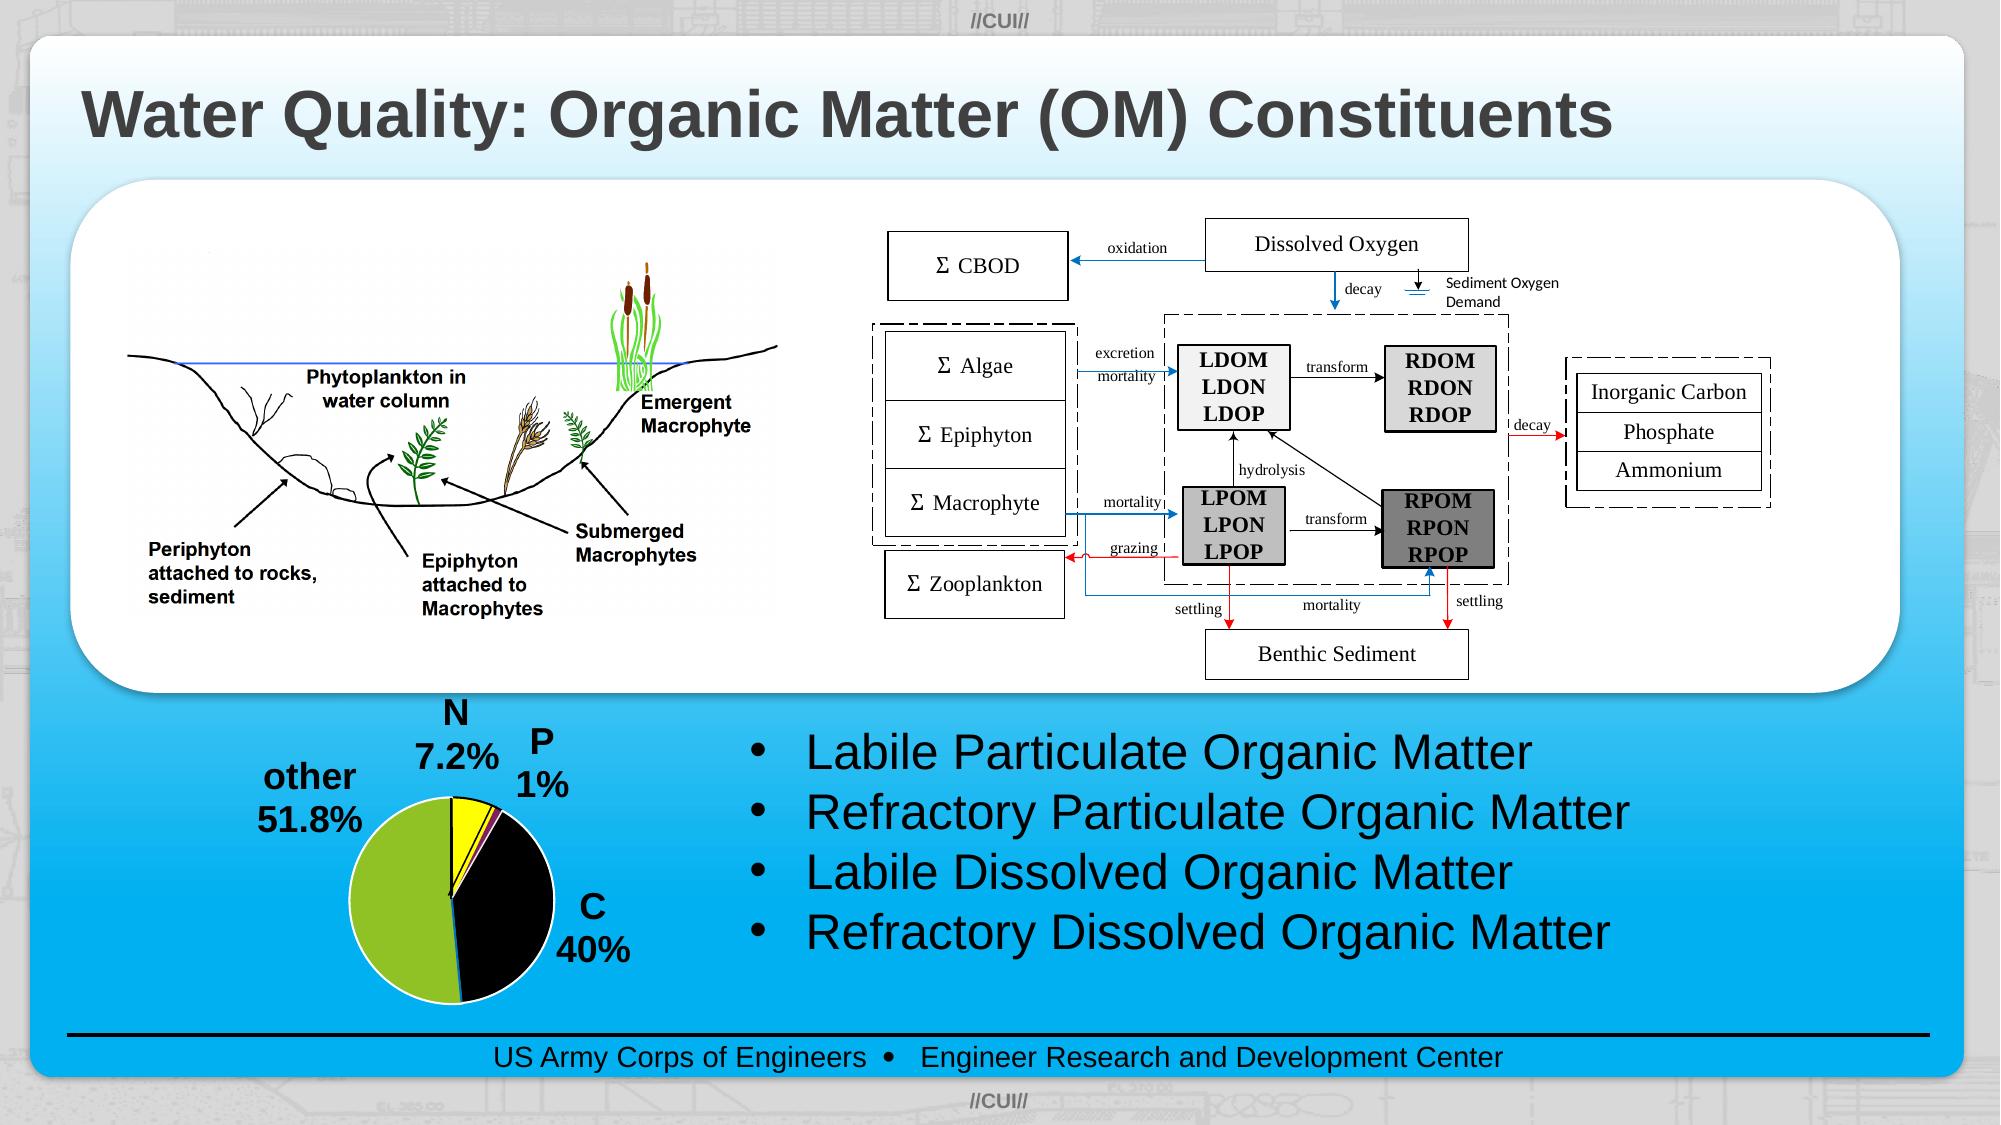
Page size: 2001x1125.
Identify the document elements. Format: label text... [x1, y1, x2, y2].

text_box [869, 215, 1773, 682]
picture [0, 0, 2000, 1125]
title Water Quality: Organic Matter (OM) Constituents [66, 44, 1901, 178]
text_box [241, 680, 647, 1005]
text_box Labile Particulate Organic Matter Refractory Particulate Organic Matter Labile Dissolved Organic Matter Refractory Dissolved Organic Matter [659, 712, 1669, 967]
text_box [69, 178, 1901, 694]
